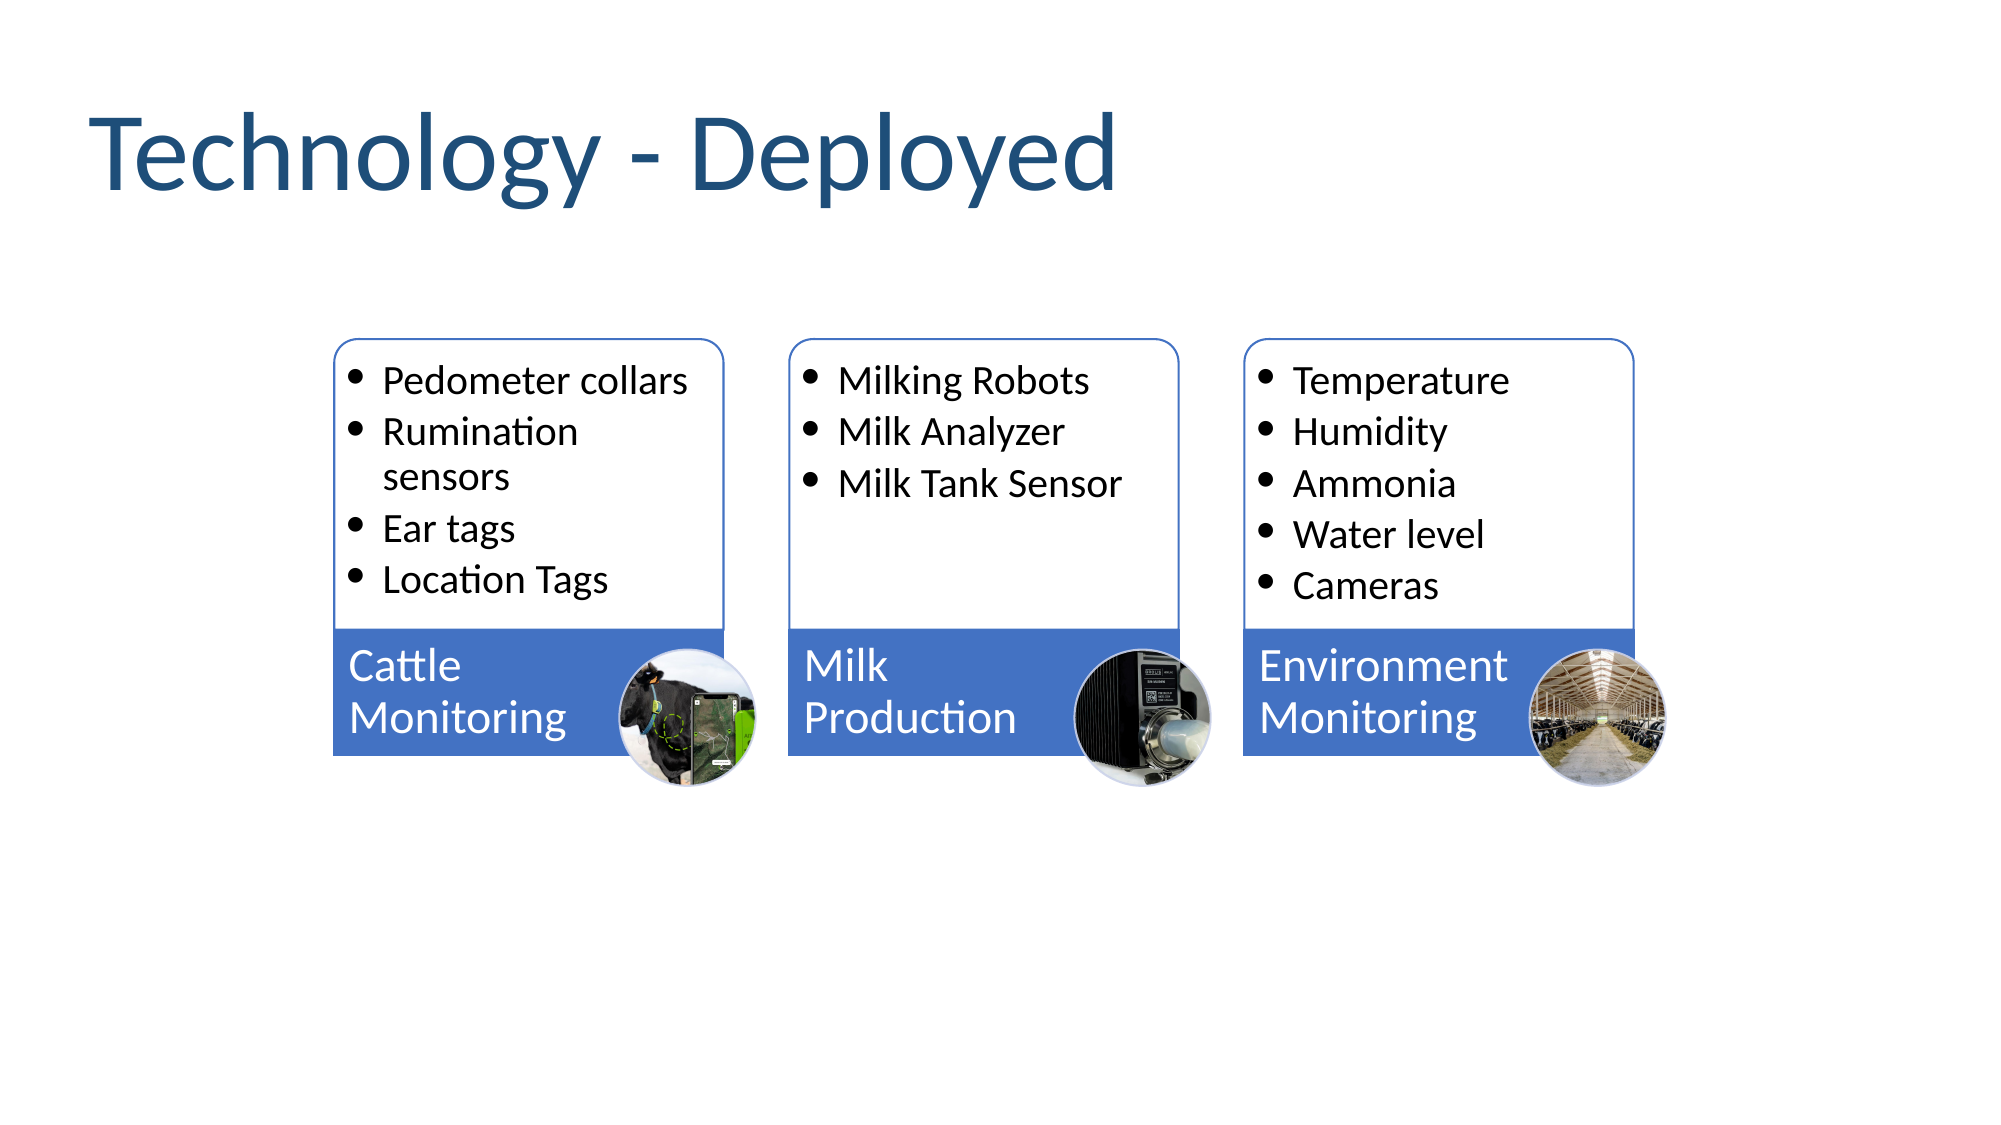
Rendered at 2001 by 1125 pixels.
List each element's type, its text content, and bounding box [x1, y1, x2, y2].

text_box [333, 338, 1666, 787]
text_box Technology - Deployed [67, 70, 1143, 221]
